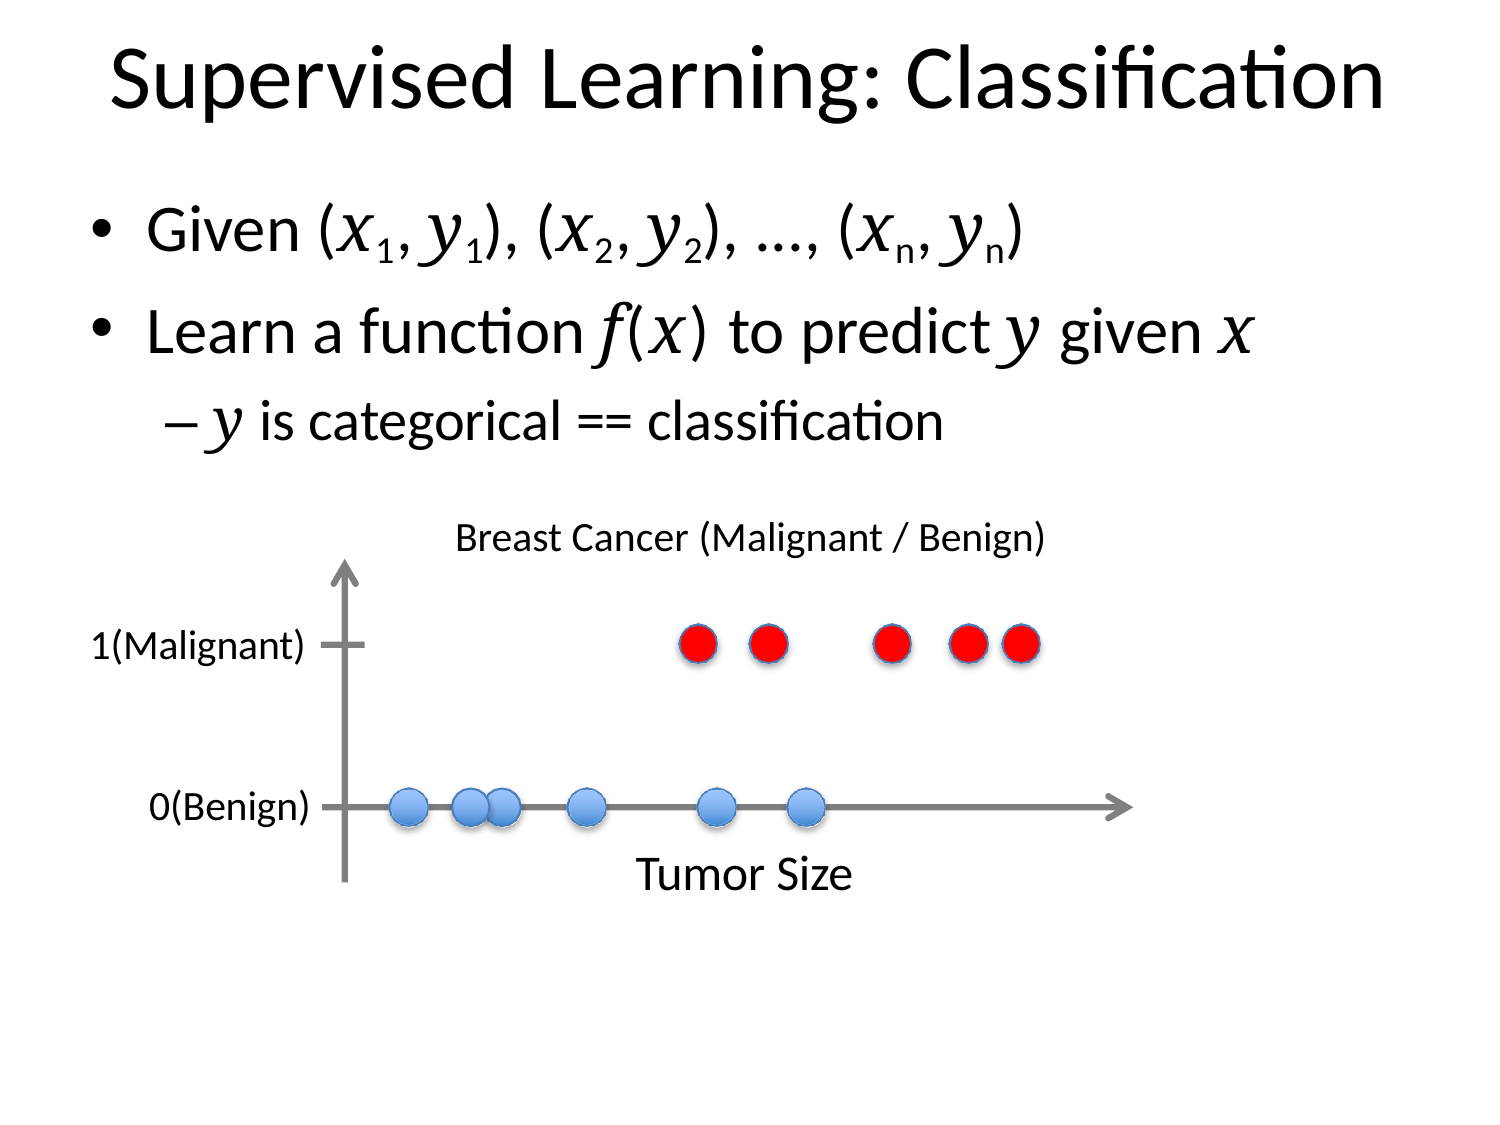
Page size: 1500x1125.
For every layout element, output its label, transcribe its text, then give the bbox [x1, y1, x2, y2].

title Supervised Learning: Classification [52, 14, 1448, 205]
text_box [317, 558, 1134, 883]
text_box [378, 616, 1051, 842]
text_box Given (x1, y1), (x2, y2), ..., (xn, yn) Learn a function f(x) to predict y given x – y is categorical == classification Breast Cancer (Malignant / Benign) 1(Malignant) 0(Benign) Tumor Size [79, 166, 1264, 901]
